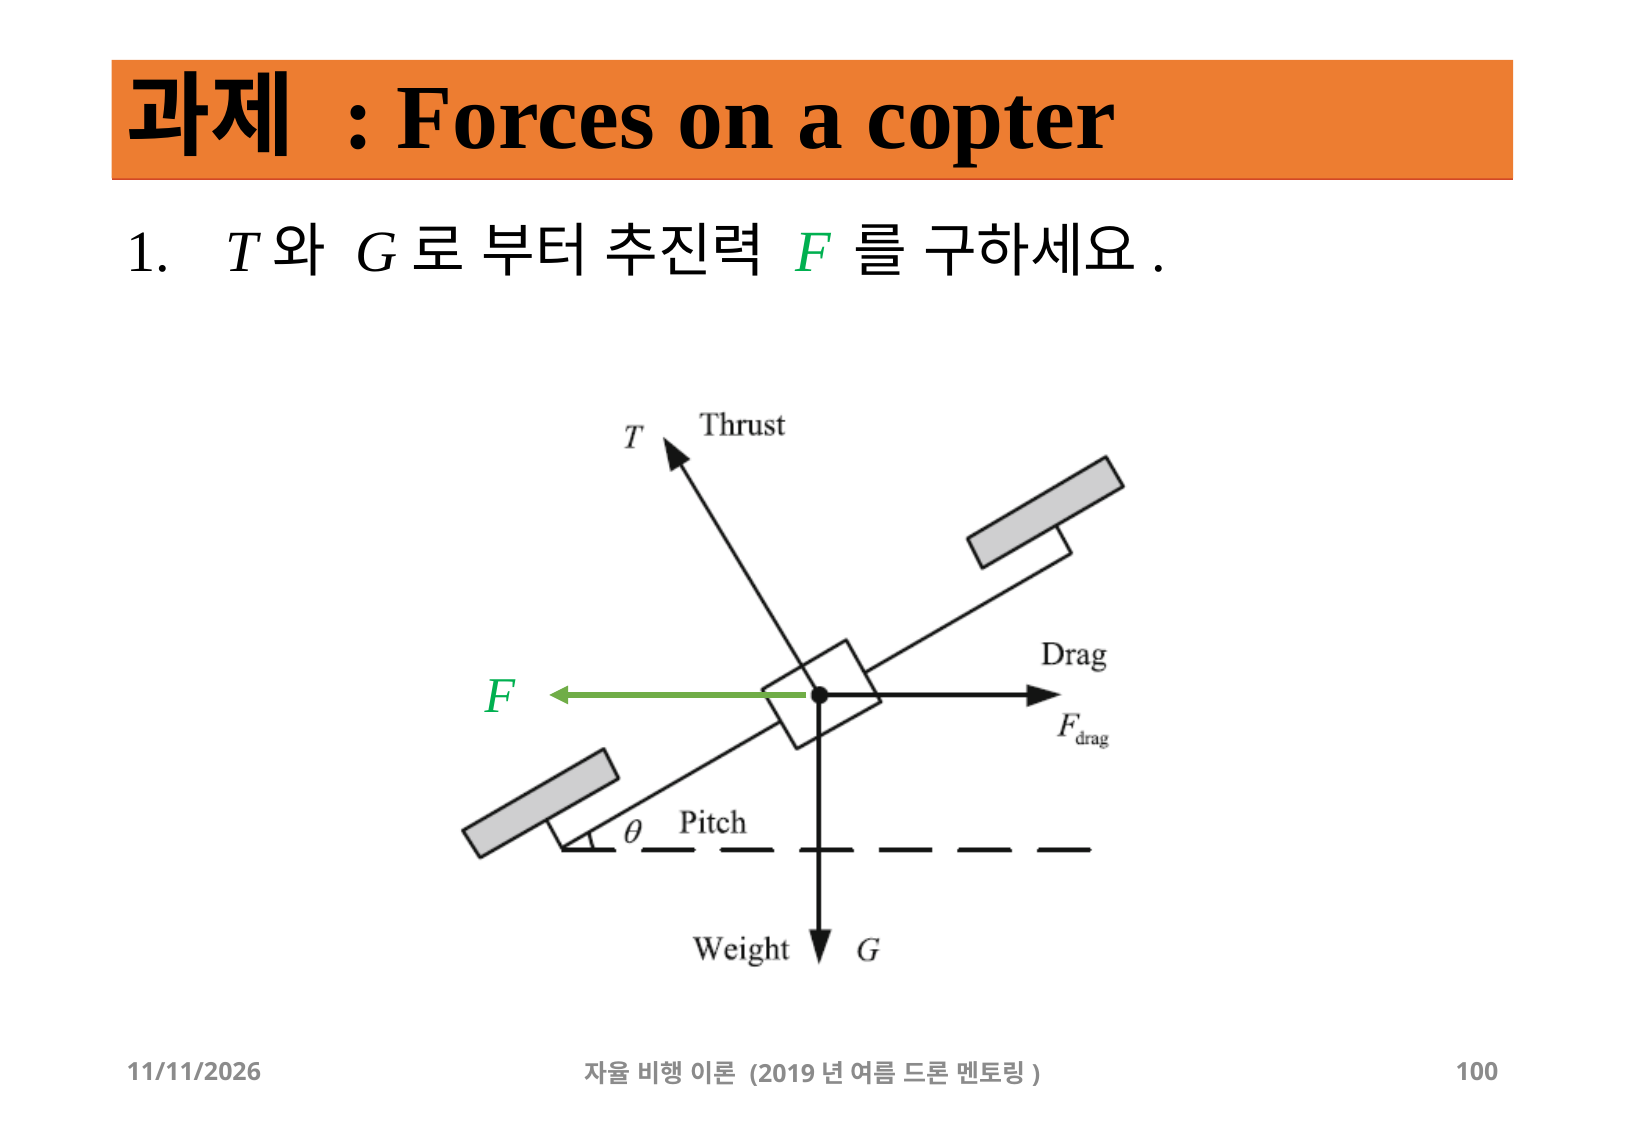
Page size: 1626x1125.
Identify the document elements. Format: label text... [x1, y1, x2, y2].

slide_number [111, 1042, 303, 1103]
footer 자율 비행 이론 (2019년 여름 드론 멘토링) [538, 1042, 1087, 1103]
picture [449, 375, 1175, 984]
slide_number 100 [1433, 1042, 1514, 1103]
title 과제 : Forces on a copter [111, 59, 1514, 179]
list T와 G로 부터 추진력 F 를 구하세요. [111, 205, 1514, 358]
